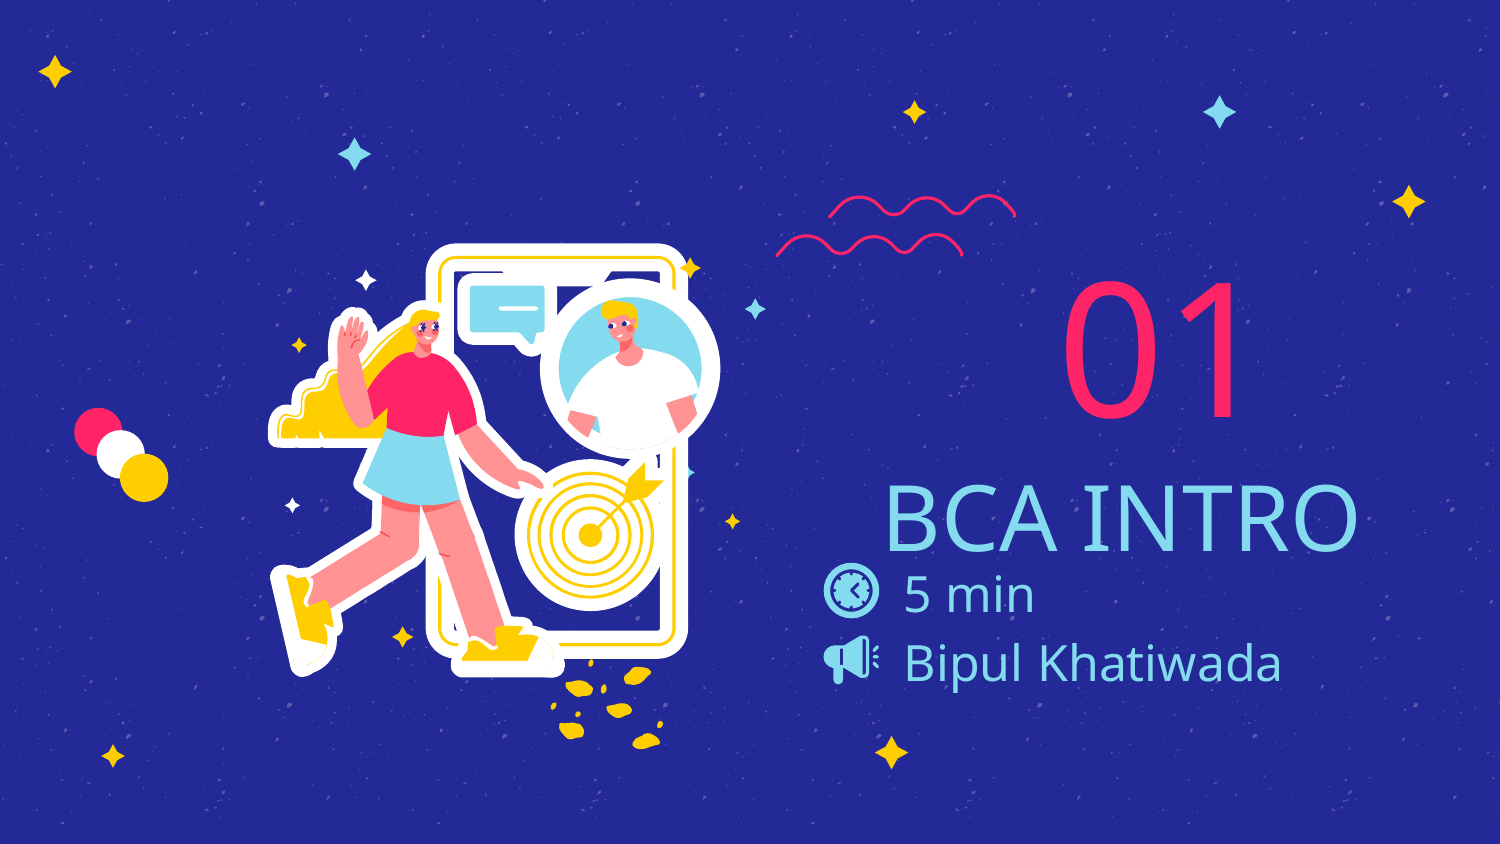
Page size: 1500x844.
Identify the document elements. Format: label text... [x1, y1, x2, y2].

title BCA INTRO [866, 443, 1478, 582]
title 01 [866, 180, 1287, 381]
title 5 min Bipul Khatiwada [889, 553, 1500, 692]
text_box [276, 255, 767, 669]
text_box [823, 562, 880, 619]
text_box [823, 635, 880, 685]
